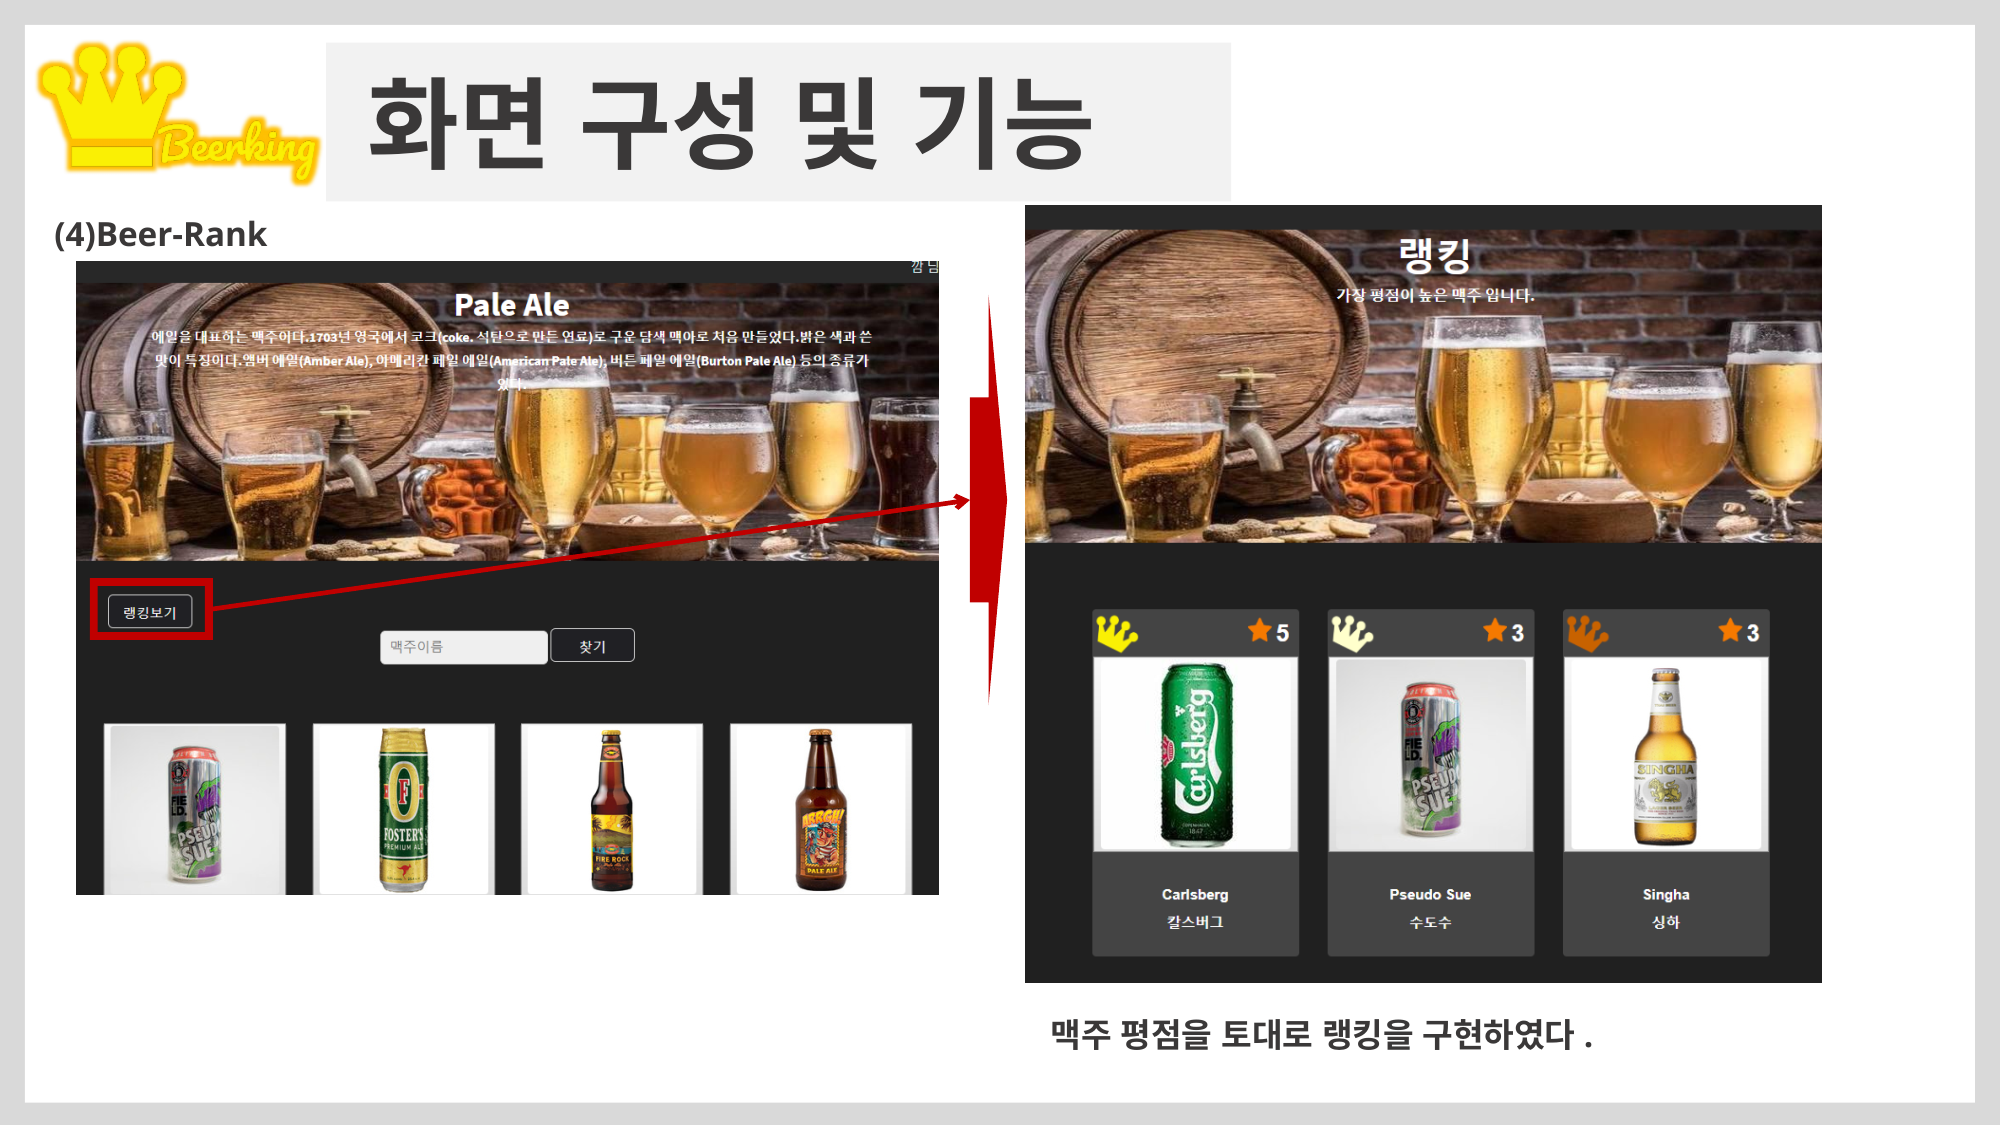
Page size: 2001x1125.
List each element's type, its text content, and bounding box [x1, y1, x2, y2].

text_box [212, 499, 970, 609]
text_box 화면 구성 및 기능 [352, 53, 1111, 189]
picture [16, 20, 342, 230]
text_box (4)Beer-Rank [39, 230, 283, 261]
picture [75, 260, 939, 895]
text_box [969, 205, 1822, 1063]
text_box [349, 42, 1232, 202]
